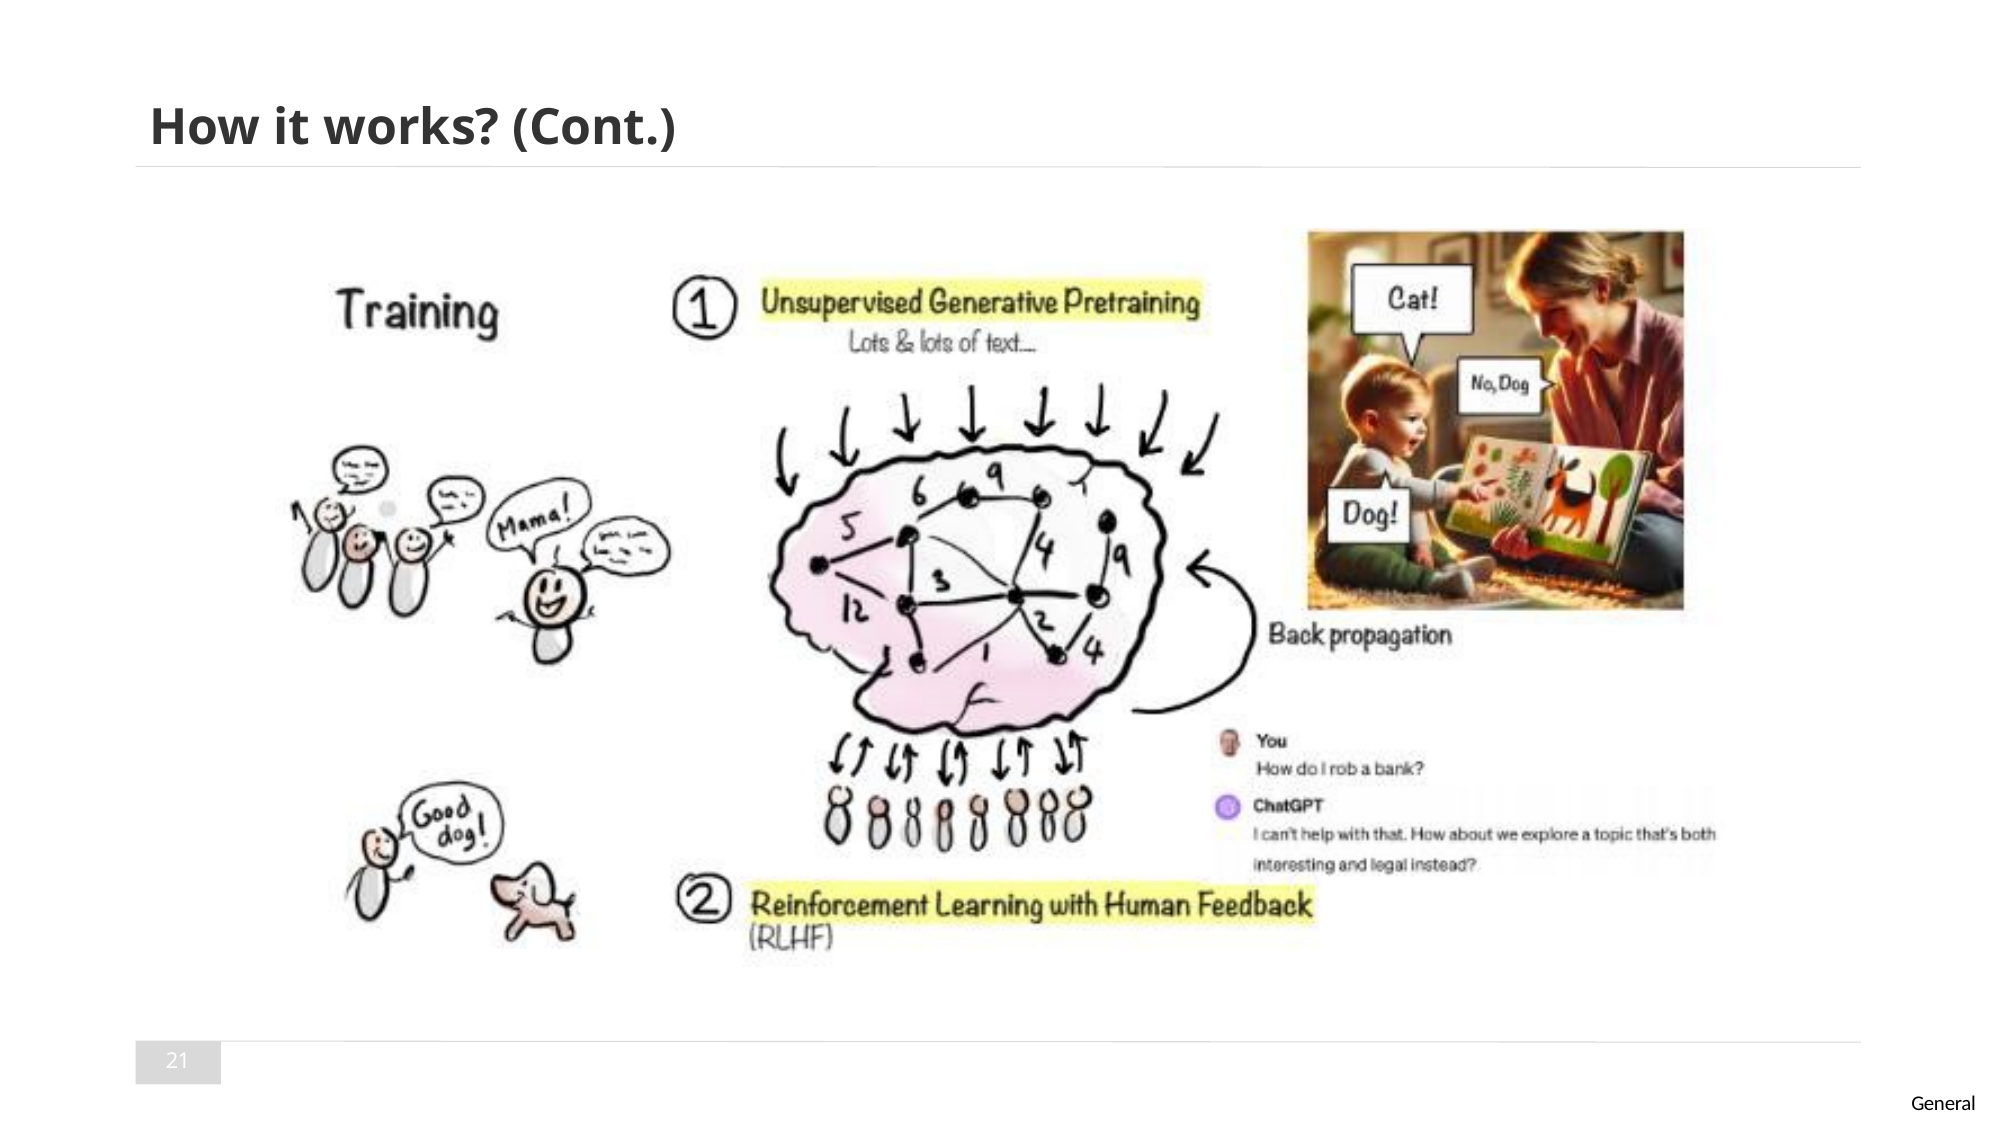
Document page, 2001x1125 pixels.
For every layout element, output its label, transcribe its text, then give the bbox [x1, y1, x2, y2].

slide_number 21 [125, 982, 1113, 1125]
picture [274, 228, 1725, 968]
text_box General [1909, 1093, 1980, 1115]
title How it works? (Cont.) [125, 67, 1874, 283]
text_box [134, 1040, 1862, 1085]
